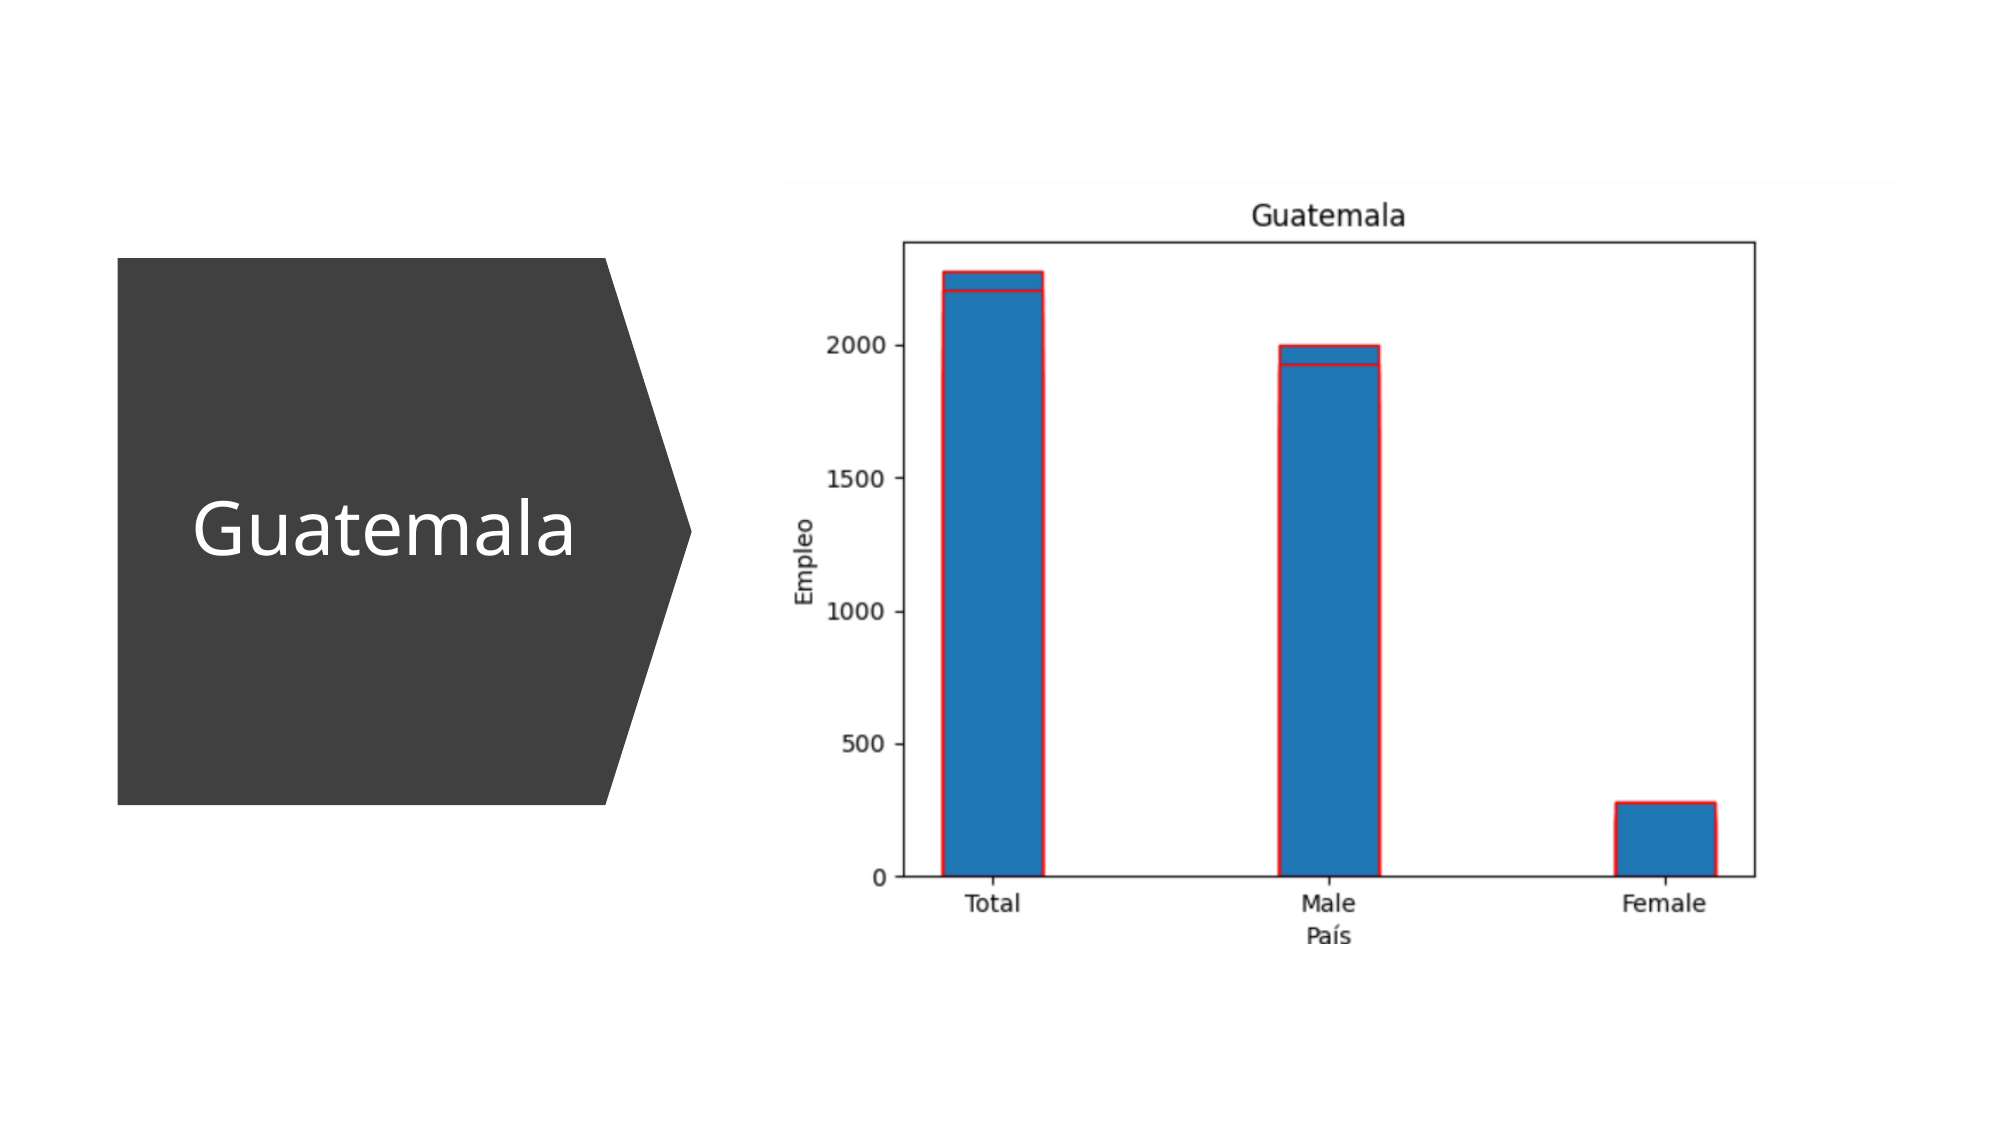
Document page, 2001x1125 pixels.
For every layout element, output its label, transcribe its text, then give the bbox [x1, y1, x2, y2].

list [783, 181, 1896, 944]
title Guatemala [168, 322, 601, 741]
text_box [116, 257, 693, 807]
